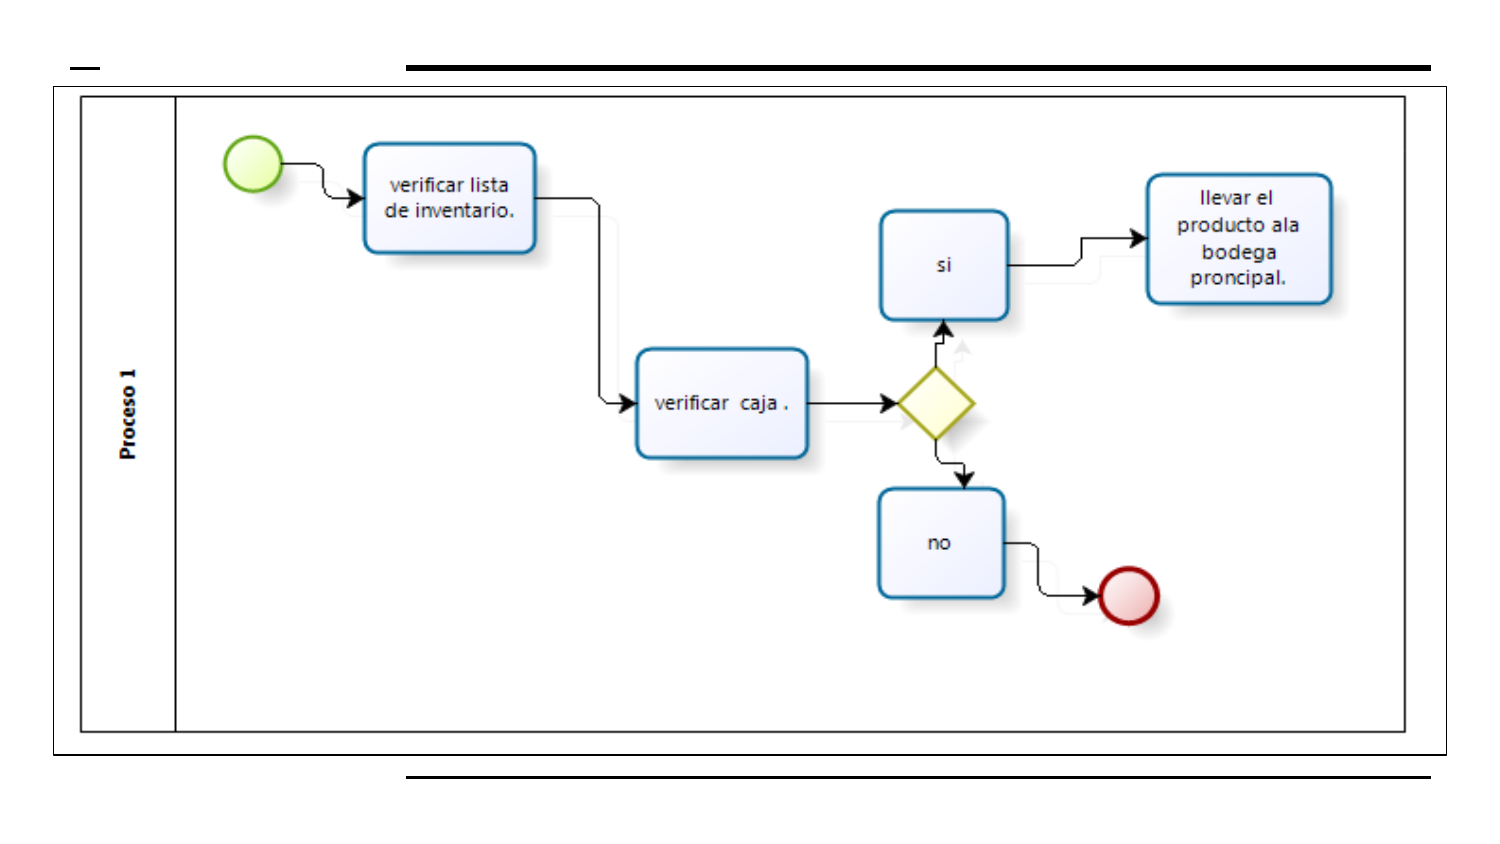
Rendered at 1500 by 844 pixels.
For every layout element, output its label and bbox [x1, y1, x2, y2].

picture [53, 87, 1446, 755]
